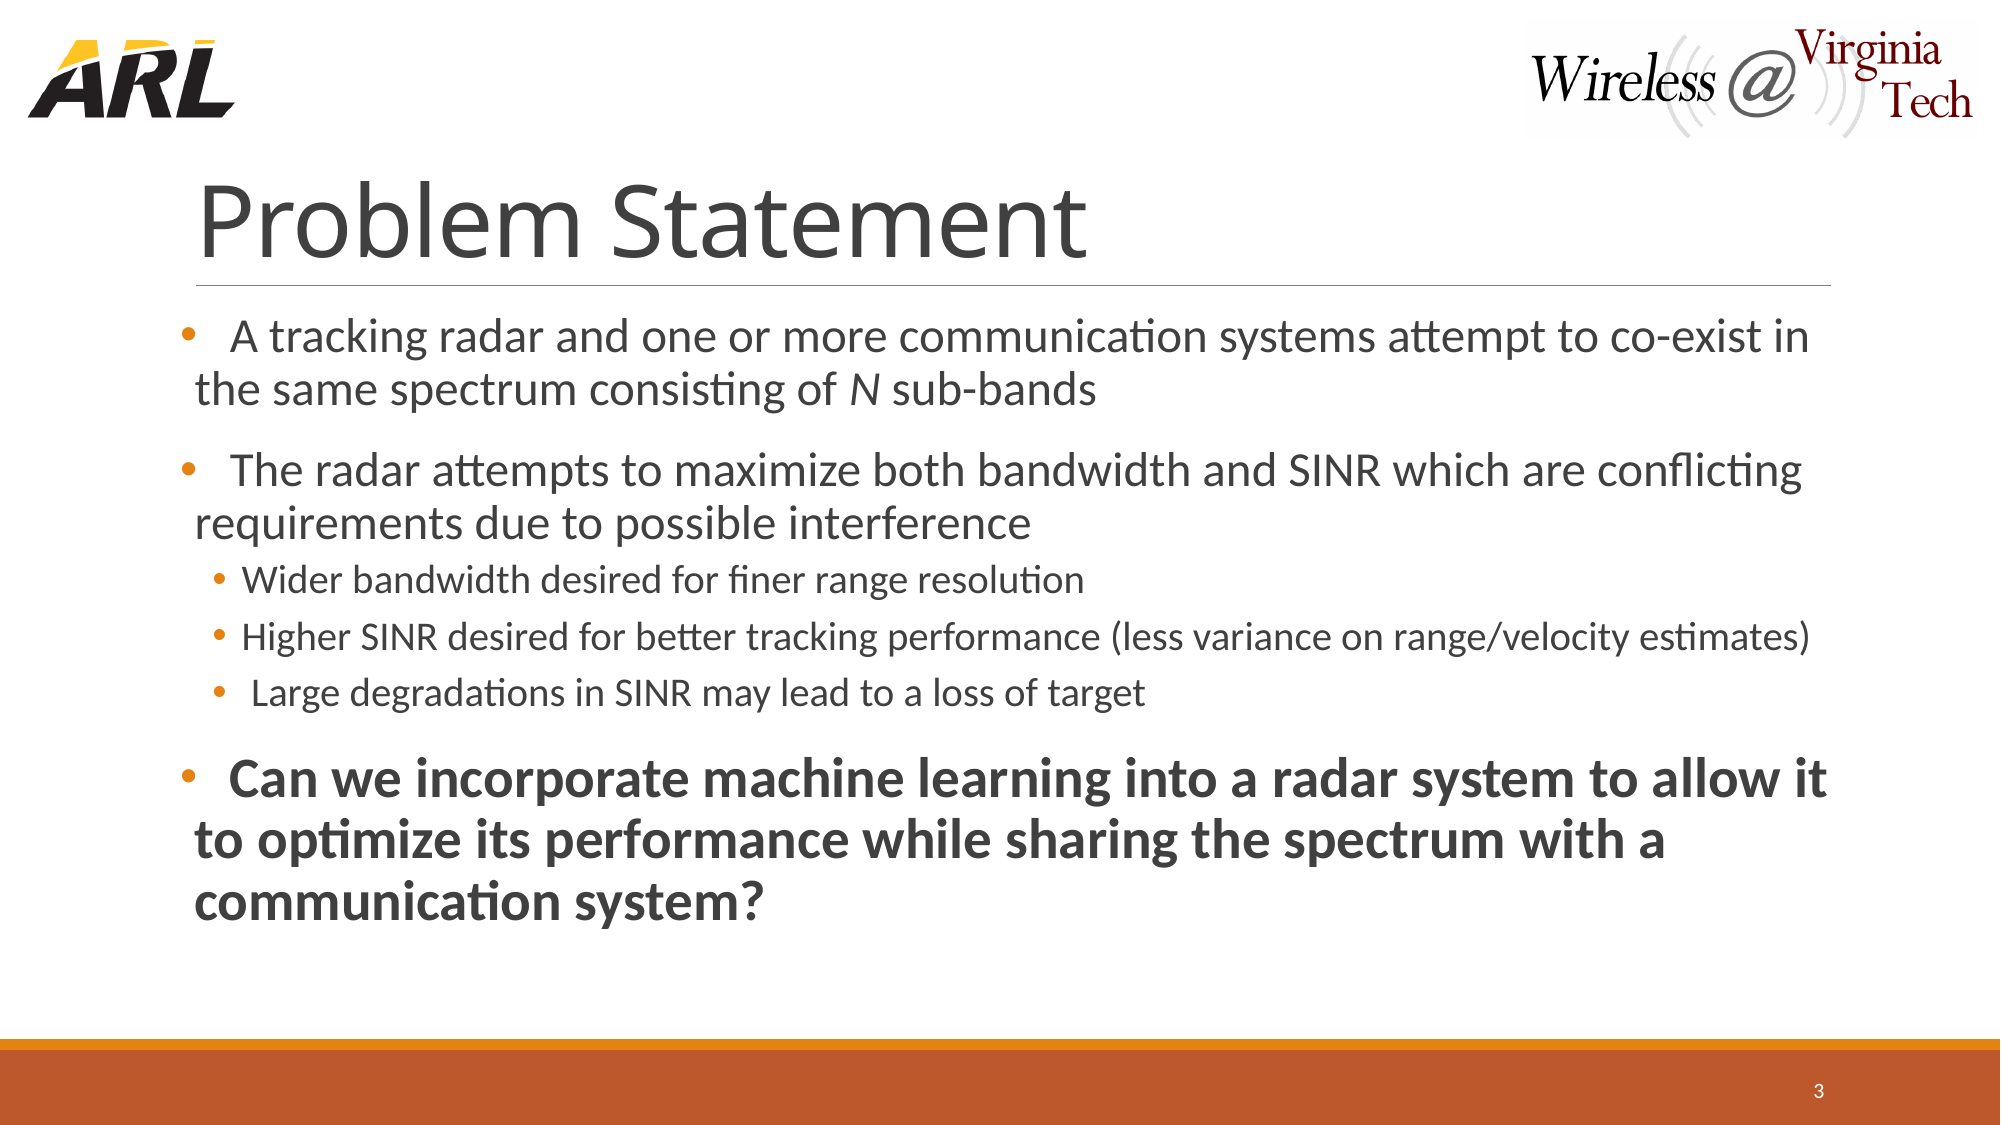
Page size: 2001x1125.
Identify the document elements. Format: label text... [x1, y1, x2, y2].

slide_number 3 [1624, 1059, 1840, 1120]
picture [0, 0, 263, 158]
list A tracking radar and one or more communication systems attempt to co-exist in the same spectrum consisting of N sub-bands The radar attempts to maximize both bandwidth and SINR which are conflicting requirements due to possible interference Wider bandwidth desired for finer range resolution Higher SINR desired for better tracking performance (less variance on range/velocity estimates) Large degradations in SINR may lead to a loss of target Can we incorporate machine learning into a radar system to allow it to optimize its performance while sharing the spectrum with a communication system? [180, 302, 1830, 963]
picture [1523, 19, 1979, 139]
title Problem Statement [180, 47, 1830, 285]
